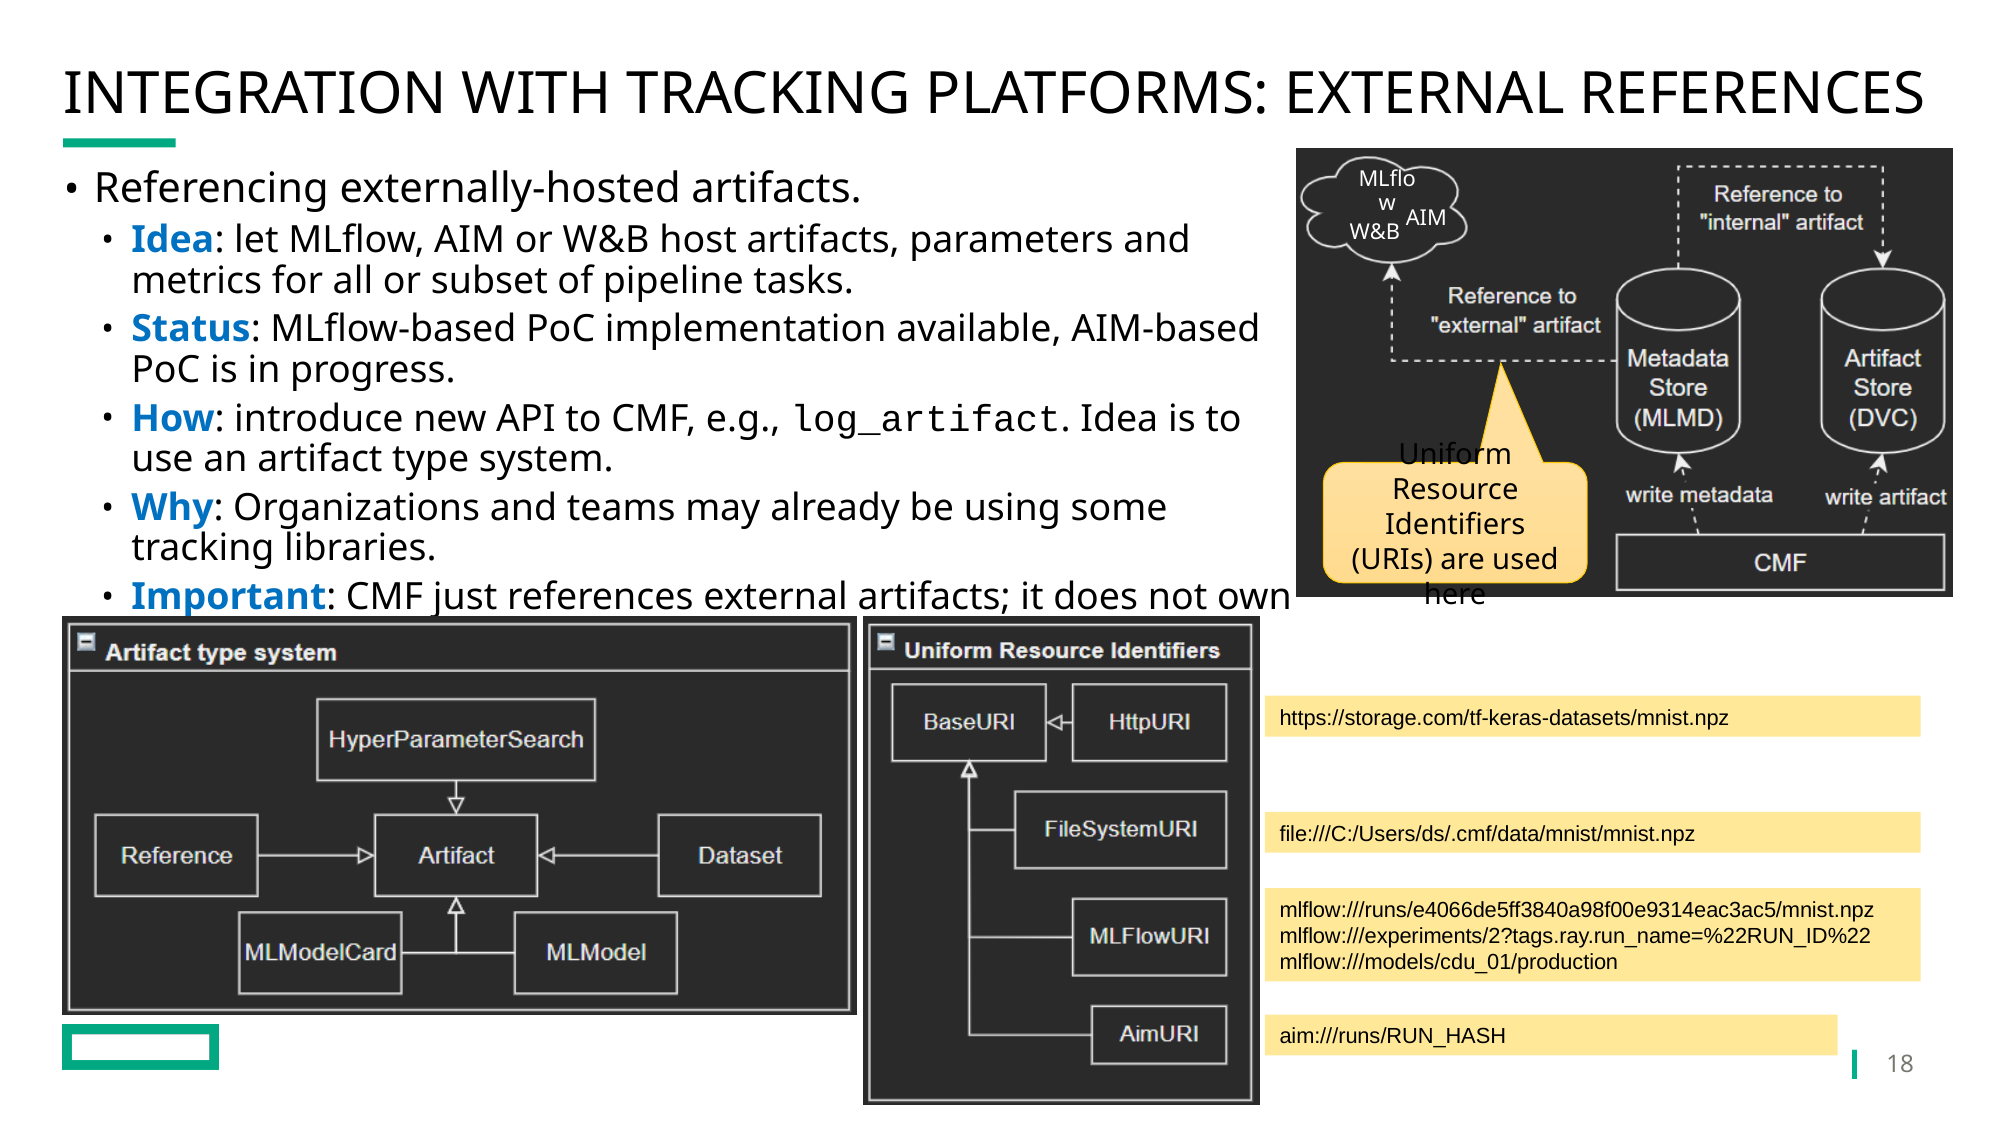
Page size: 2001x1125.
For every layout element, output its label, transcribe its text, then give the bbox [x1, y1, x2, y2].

picture [863, 616, 1260, 1105]
text_box aim:///runs/RUN_HASH [1264, 1014, 1838, 1056]
picture [1852, 1043, 1857, 1079]
slide_number 18 [1837, 1033, 1950, 1094]
picture [1296, 148, 1953, 597]
text_box mlflow:///runs/e4066de5ff3840a98f00e9314eac3ac5/mnist.npz mlflow:///experiments/2?tags.ray.run_name=%22RUN_ID%22 mlflow:///models/cdu_01/production [1264, 888, 1921, 982]
text_box file:///C:/Users/ds/.cmf/data/mnist/mnist.npz [1264, 811, 1921, 853]
picture [62, 1024, 219, 1070]
picture [62, 616, 857, 1015]
title Integration with tracking platforms: external references [63, 63, 1938, 134]
list Referencing externally-hosted artifacts. Idea: let MLflow, AIM or W&B host artifacts, parameters and metrics for all or subset of pipeline tasks. Status: MLflow-based PoC implementation available, AIM-based PoC is in progress. How: introduce new API to CMF, e.g., log_artifact. Idea is to use an artifact type system. Why: Organizations and teams may already be using some tracking libraries. Important: CMF just references external artifacts; it does not own them. [63, 167, 1297, 1000]
text_box https://storage.com/tf-keras-datasets/mnist.npz [1264, 695, 1921, 737]
